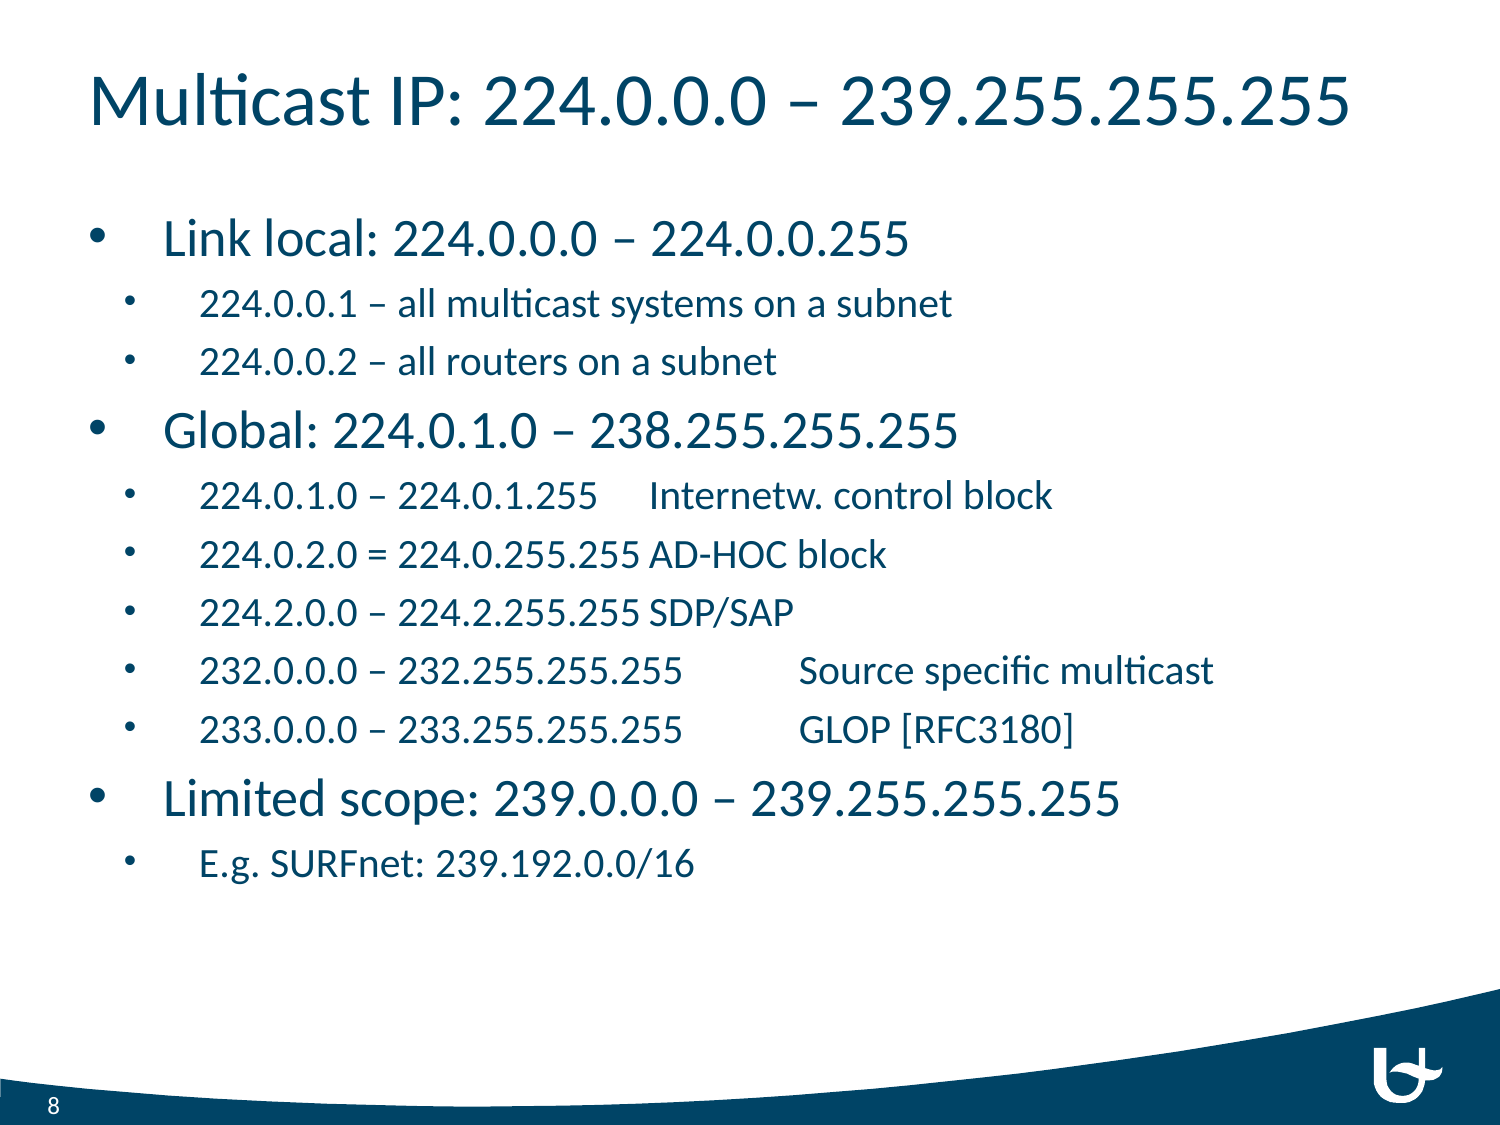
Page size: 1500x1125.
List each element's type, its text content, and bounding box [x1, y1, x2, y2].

list Link local: 224.0.0.0 – 224.0.0.255 224.0.0.1 – all multicast systems on a subnet 224.0.0.2 – all routers on a subnet Global: 224.0.1.0 – 238.255.255.255 224.0.1.0 – 224.0.1.255 Internetw. control block 224.0.2.0 = 224.0.255.255 AD-HOC block 224.2.0.0 – 224.2.255.255 SDP/SAP 232.0.0.0 – 232.255.255.255 Source specific multicast 233.0.0.0 – 233.255.255.255 GLOP [RFC3180] Limited scope: 239.0.0.0 – 239.255.255.255 E.g. SURFnet: 239.192.0.0/16 [88, 196, 1412, 1000]
title Multicast IP: 224.0.0.0 – 239.255.255.255 [88, 19, 1412, 173]
slide_number 8 [0, 1083, 75, 1125]
